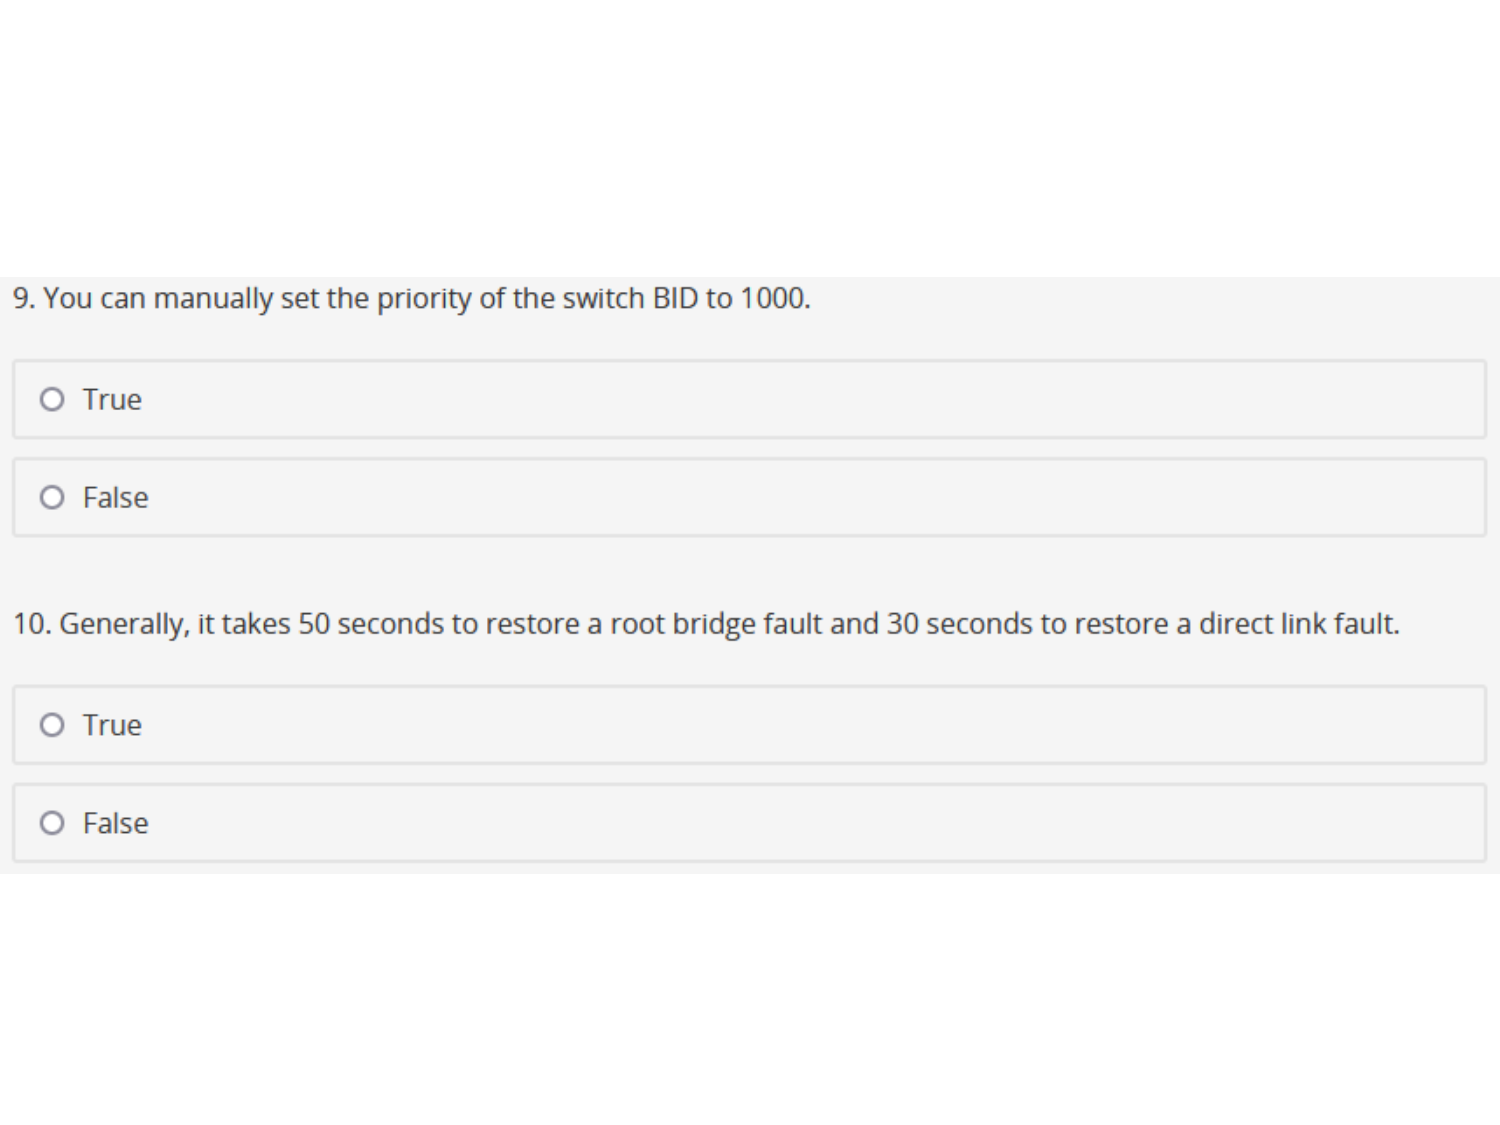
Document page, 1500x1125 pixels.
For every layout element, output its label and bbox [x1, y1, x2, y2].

list [0, 277, 1500, 874]
